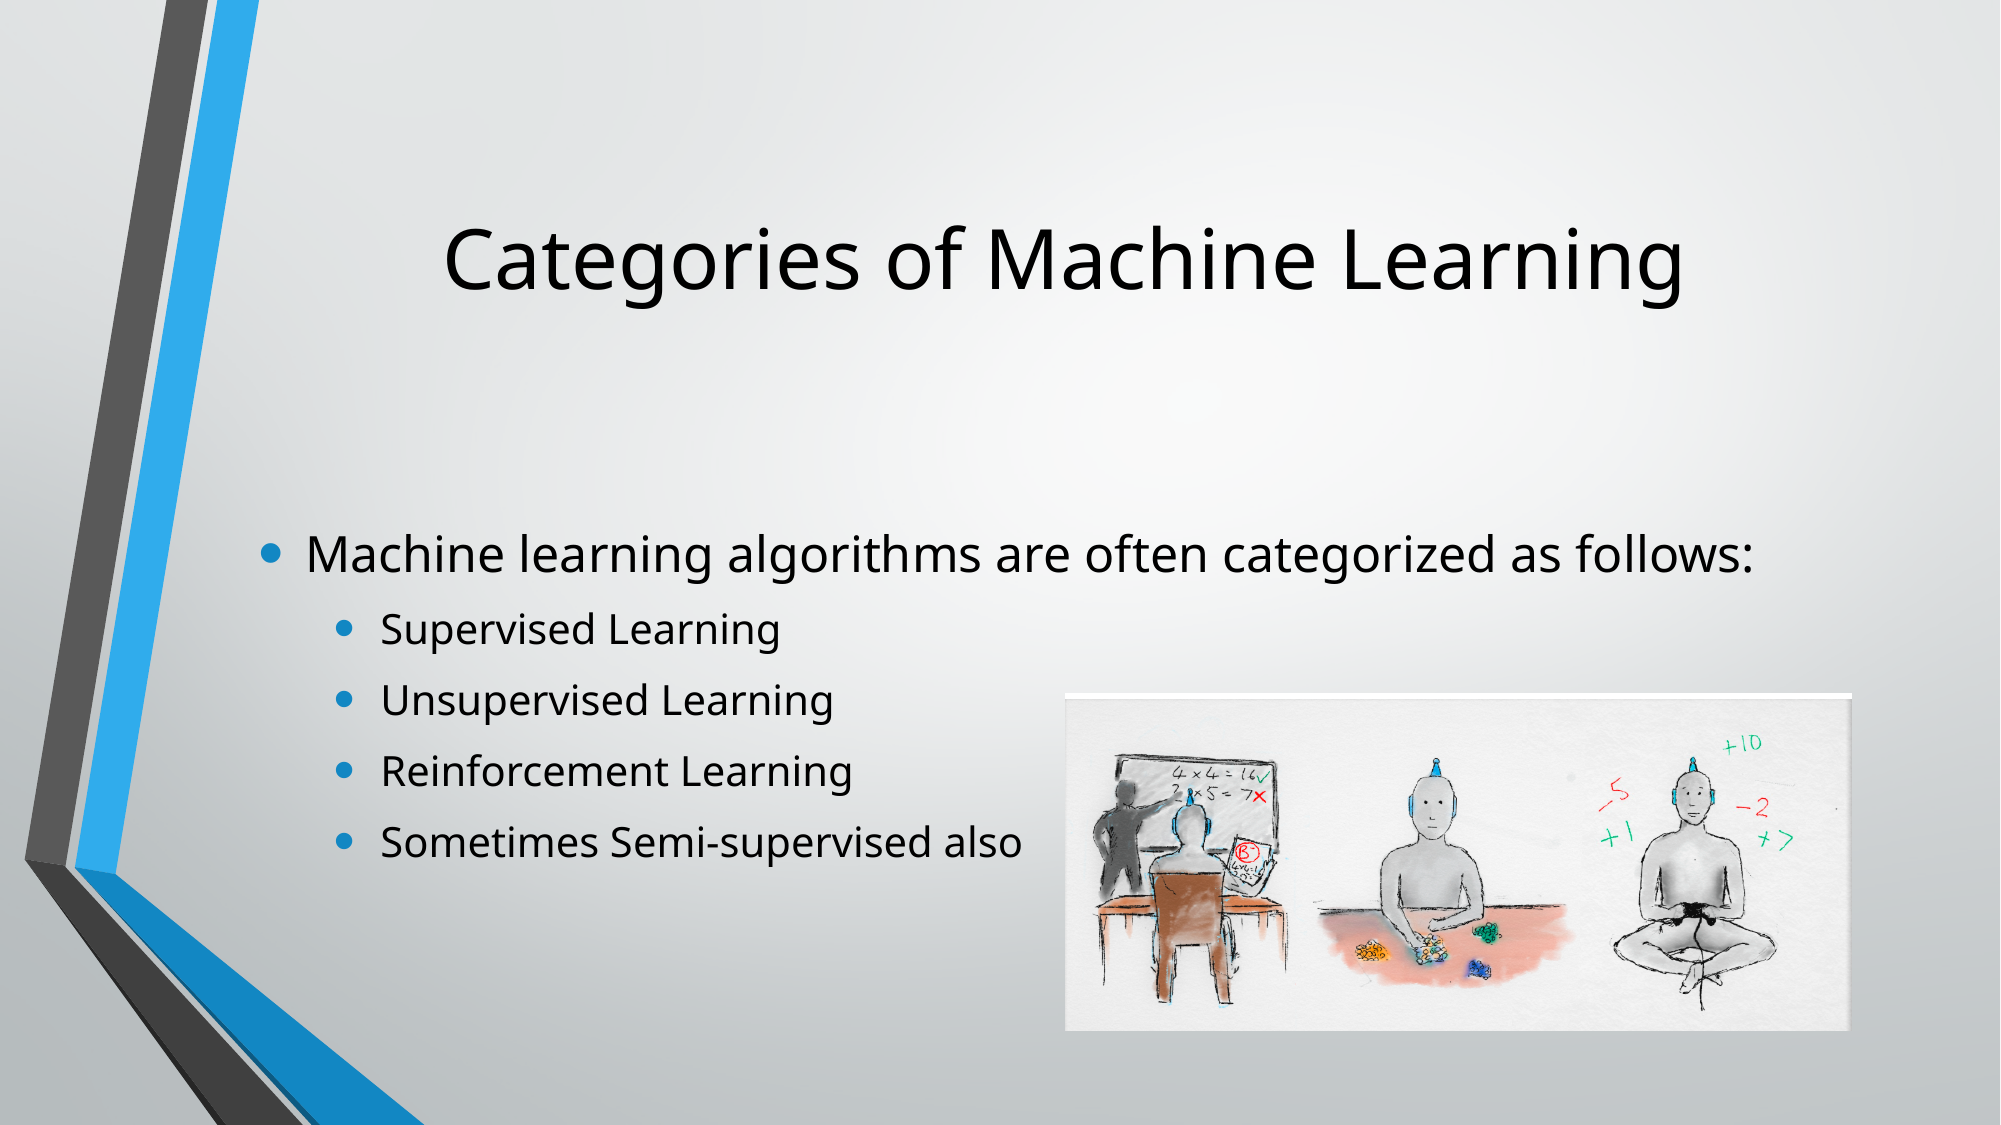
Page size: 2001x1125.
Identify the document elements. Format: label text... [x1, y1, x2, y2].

title Categories of Machine Learning [243, 112, 1887, 400]
list Machine learning algorithms are often categorized as follows: Supervised Learning Unsupervised Learning Reinforcement Learning Sometimes Semi-supervised also [243, 437, 1887, 950]
picture [1064, 693, 1853, 1031]
